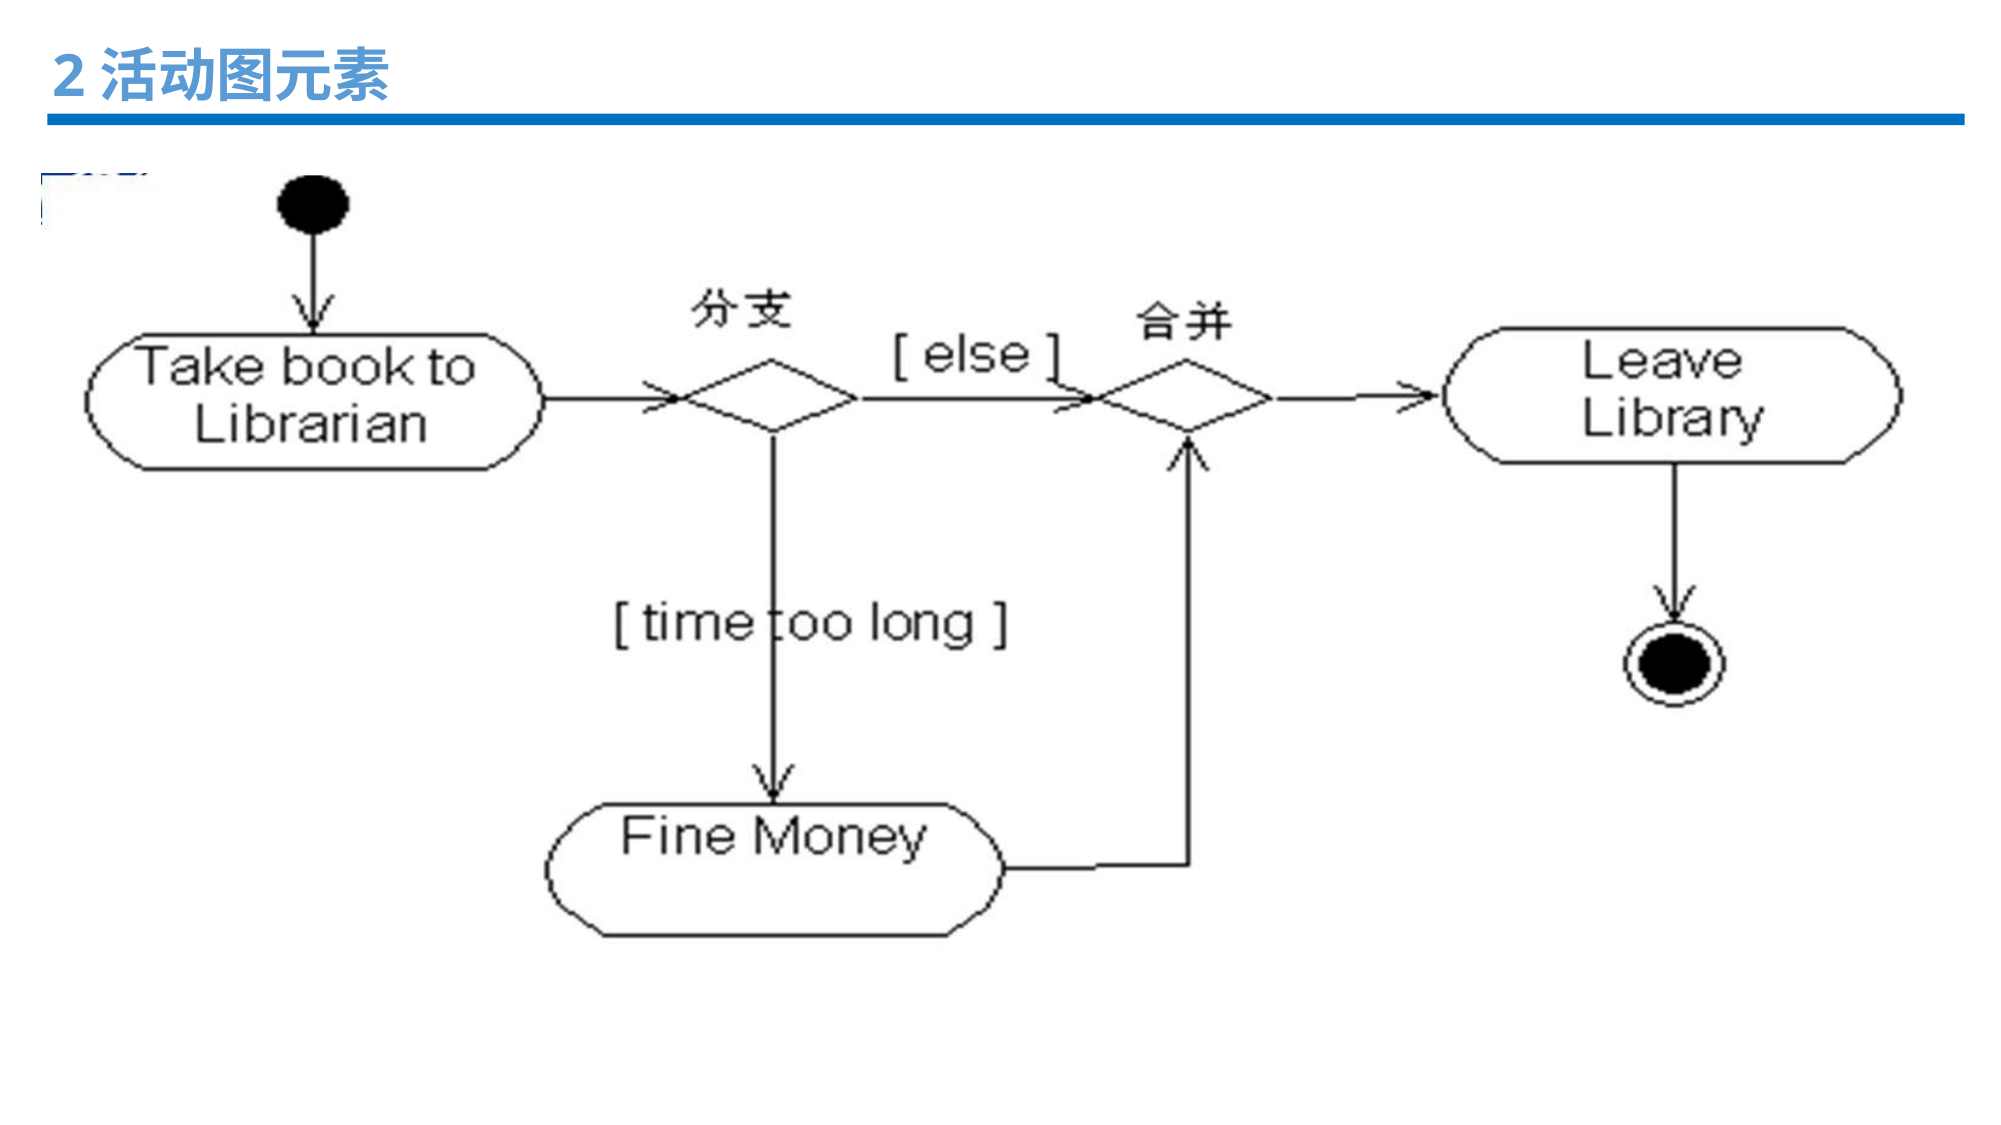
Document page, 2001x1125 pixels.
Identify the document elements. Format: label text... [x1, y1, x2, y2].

picture [41, 173, 1947, 952]
text_box 2活动图元素 [37, 30, 406, 116]
